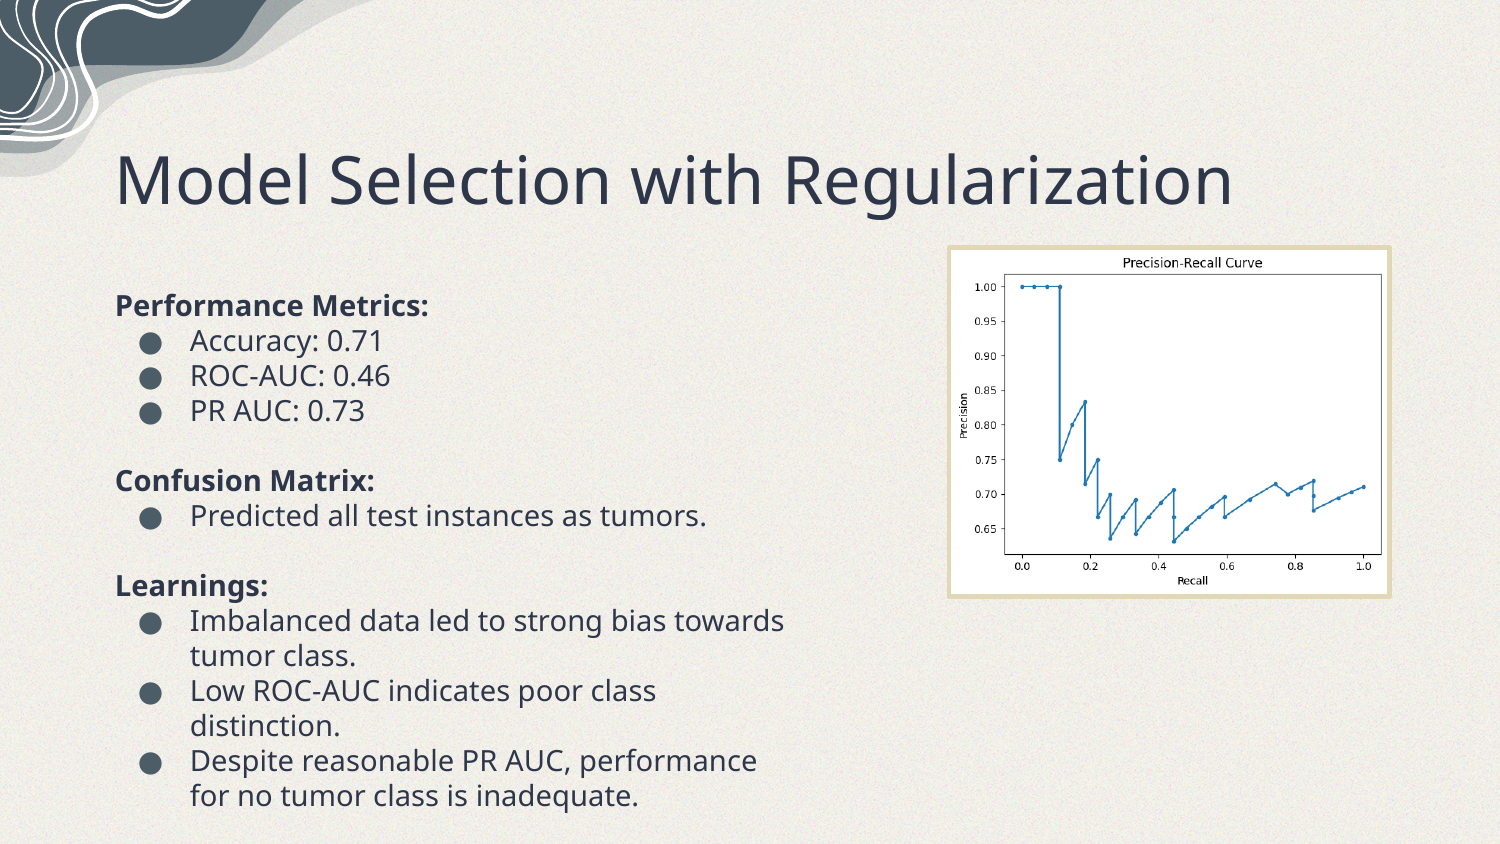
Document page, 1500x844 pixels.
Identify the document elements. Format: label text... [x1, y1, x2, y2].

picture [951, 249, 1388, 595]
subtitle Model Selection with Regularization [100, 236, 1329, 314]
subtitle Performance Metrics: Accuracy: 0.71 ROC-AUC: 0.46 PR AUC: 0.73 Confusion Matrix: Predicted all test instances as tumors. Learnings: Imbalanced data led to strong bias towards tumor class. Low ROC-AUC indicates poor class distinction. Despite reasonable PR AUC, performance for no tumor class is inadequate. [100, 314, 805, 761]
